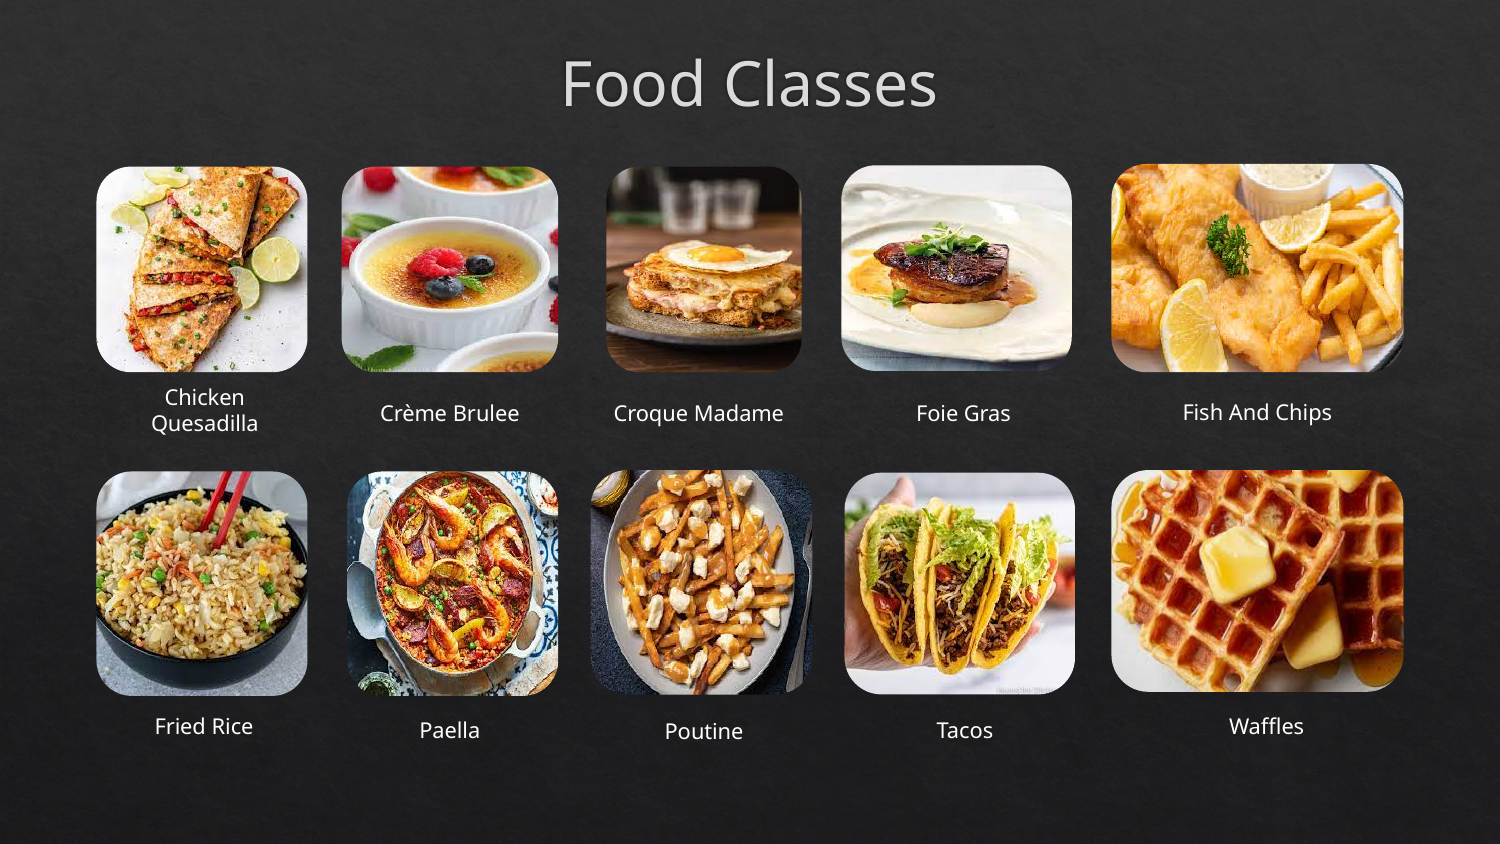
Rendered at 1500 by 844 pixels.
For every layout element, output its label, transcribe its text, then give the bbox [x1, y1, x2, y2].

text_box Paella [341, 702, 559, 757]
text_box Fish And Chips [1149, 384, 1366, 439]
picture [844, 472, 1076, 695]
text_box Foie Gras [855, 385, 1072, 440]
title Food Classes [113, 21, 1387, 141]
picture [341, 166, 559, 373]
picture [590, 469, 813, 695]
text_box Waffles [1158, 703, 1376, 753]
text_box Fried Rice [95, 703, 313, 753]
picture [606, 166, 802, 373]
text_box Crème Brulee [341, 385, 559, 440]
picture [96, 166, 308, 373]
picture [841, 165, 1072, 372]
text_box Croque Madame [590, 385, 808, 440]
text_box Tacos [856, 705, 1074, 757]
text_box Poutine [595, 705, 813, 758]
picture [346, 471, 559, 697]
text_box Chicken Quesadilla [96, 382, 314, 437]
picture [1111, 163, 1404, 373]
picture [96, 471, 308, 697]
picture [1111, 469, 1404, 693]
